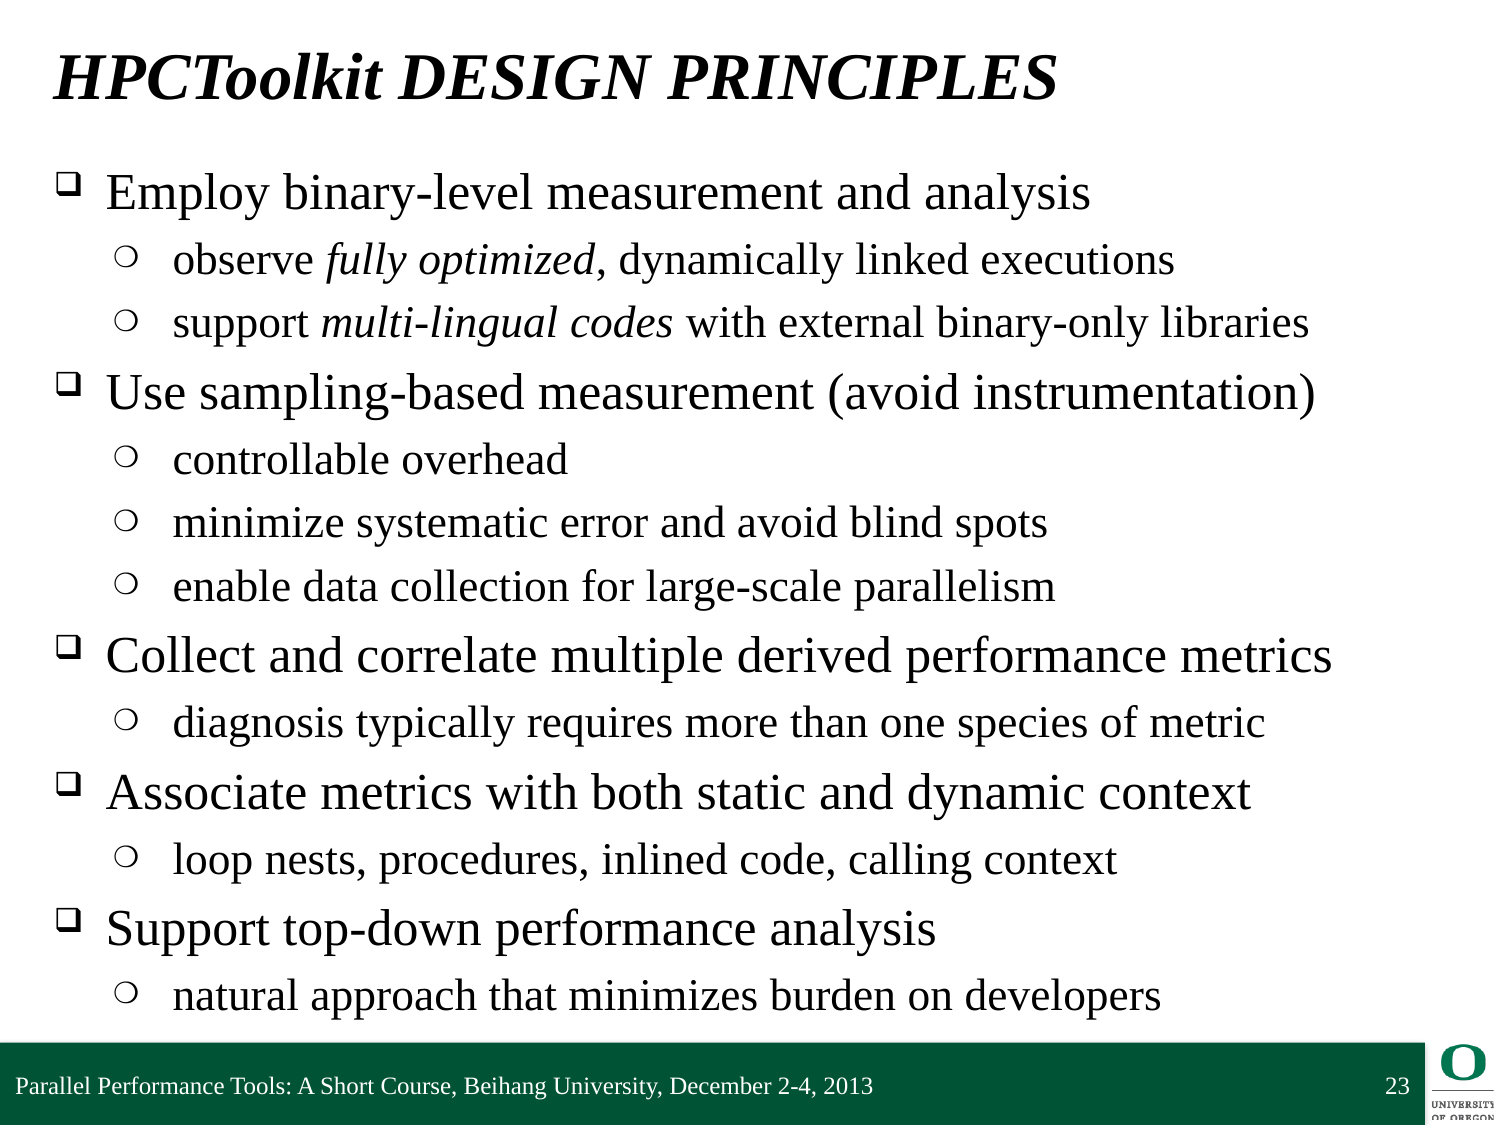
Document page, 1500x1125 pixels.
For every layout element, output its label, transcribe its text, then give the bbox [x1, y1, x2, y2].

footer Parallel Performance Tools: A Short Course, Beihang University, December 2-4, 2013 [0, 1044, 988, 1125]
list Employ binary-level measurement and analysis observe fully optimized, dynamically linked executions support multi-lingual codes with external binary-only libraries Use sampling-based measurement (avoid instrumentation) controllable overhead minimize systematic error and avoid blind spots enable data collection for large-scale parallelism Collect and correlate multiple derived performance metrics diagnosis typically requires more than one species of metric Associate metrics with both static and dynamic context loop nests, procedures, inlined code, calling context Support top-down performance analysis natural approach that minimizes burden on developers [39, 149, 1500, 1046]
slide_number 23 [1074, 1044, 1425, 1125]
title HPCToolkit DESIGN PRINCIPLES [39, 0, 1500, 145]
